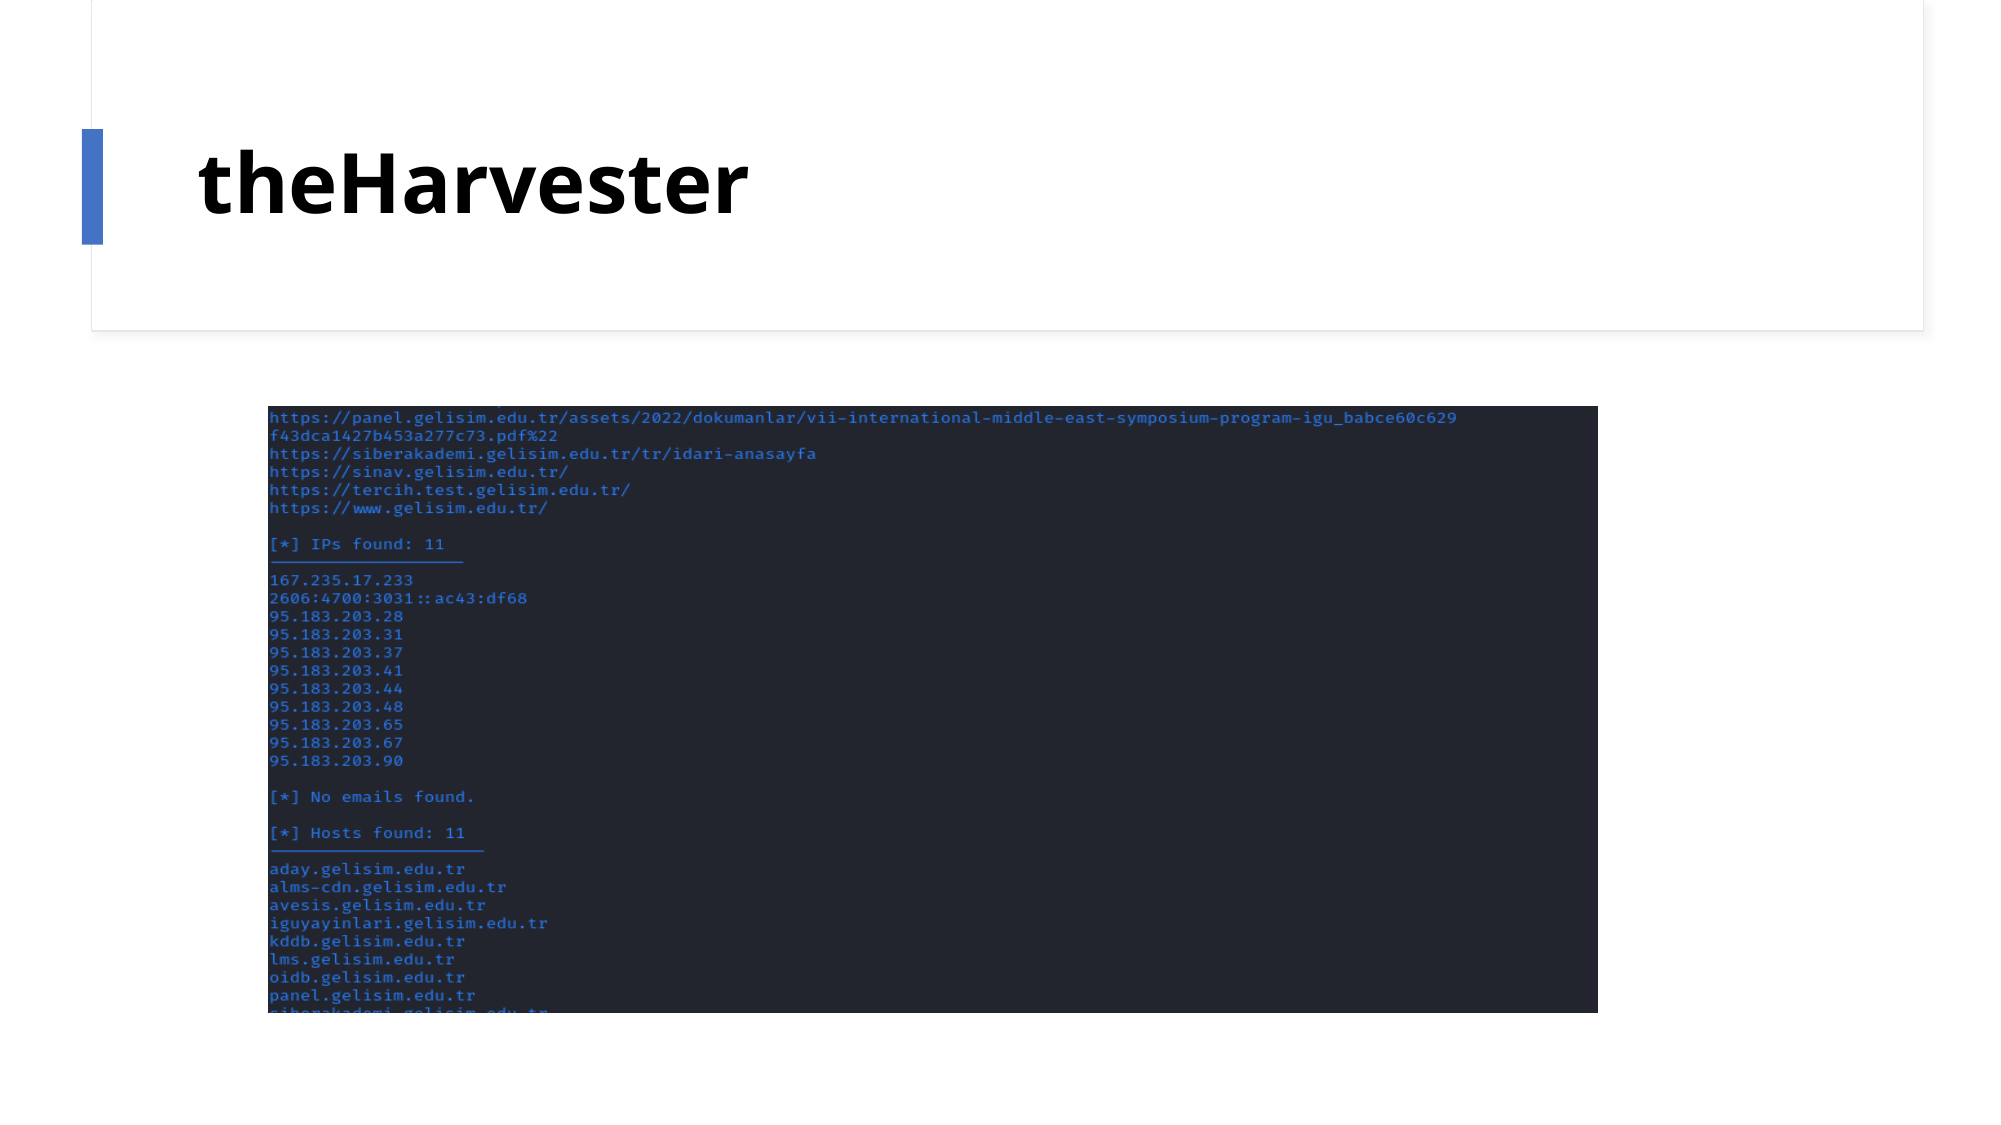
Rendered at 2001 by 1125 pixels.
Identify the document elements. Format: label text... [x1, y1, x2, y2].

title theHarvester [183, 90, 1851, 284]
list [268, 406, 1598, 1013]
